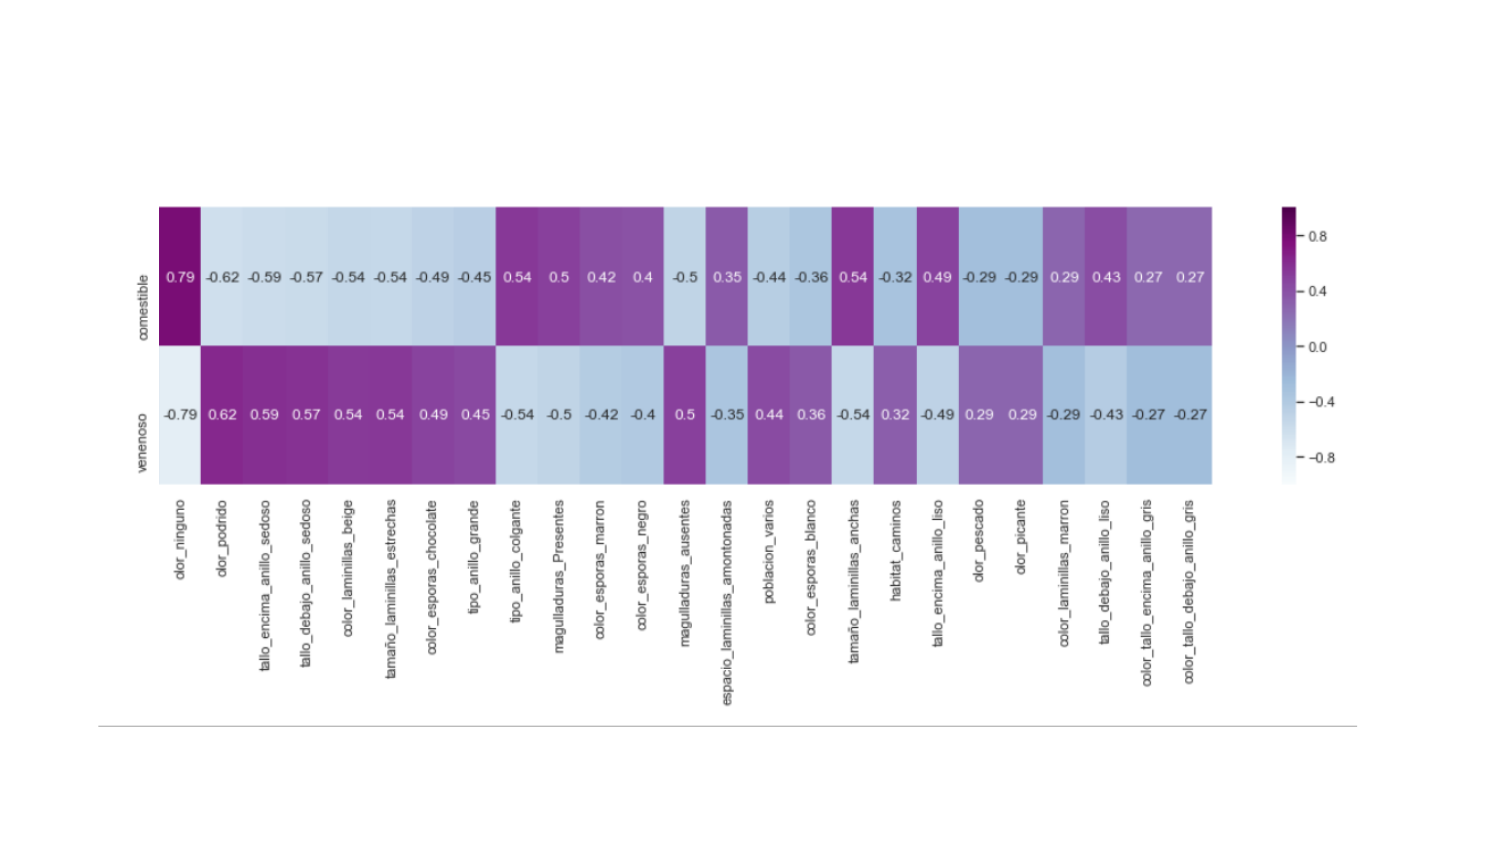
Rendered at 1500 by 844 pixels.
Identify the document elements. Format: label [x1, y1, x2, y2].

picture [98, 184, 1358, 737]
